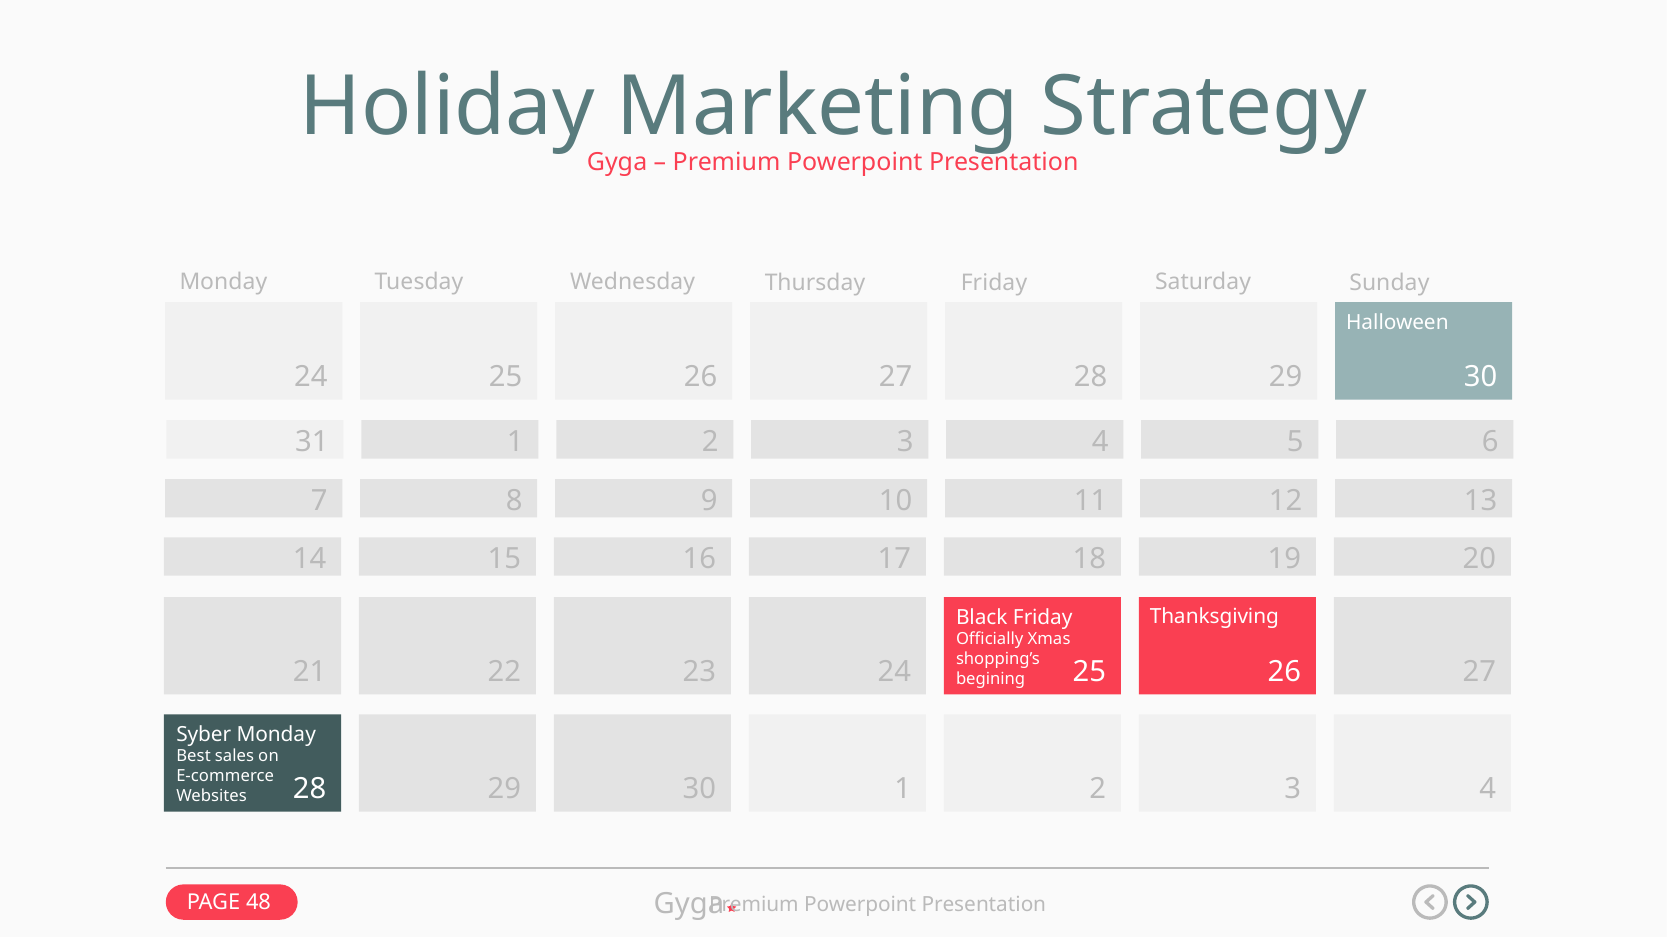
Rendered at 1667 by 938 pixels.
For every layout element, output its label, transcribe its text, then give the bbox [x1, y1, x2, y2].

list Holiday Marketing Strategy [0, 43, 1667, 137]
text_box 19 [1137, 535, 1318, 578]
text_box Sunday [1334, 260, 1511, 303]
text_box 18 [942, 535, 1123, 578]
text_box 1 [359, 418, 541, 461]
text_box 5 [1139, 418, 1320, 461]
text_box 30 [552, 712, 733, 814]
text_box 3 [1137, 712, 1318, 814]
text_box 8 [358, 477, 539, 520]
text_box Thursday [750, 260, 927, 303]
text_box Wednesday [555, 259, 732, 302]
text_box 20 [1332, 535, 1513, 578]
text_box 3 [749, 418, 930, 461]
text_box Black Friday Officially Xmas shopping’s begining [956, 603, 1112, 689]
text_box 21 [162, 595, 343, 697]
text_box 25 [358, 300, 539, 402]
text_box 2 [554, 418, 736, 461]
text_box 27 [1332, 595, 1513, 697]
text_box 1 [747, 712, 928, 814]
text_box Halloween [1346, 308, 1502, 334]
text_box 27 [748, 300, 929, 402]
text_box 11 [943, 477, 1124, 520]
text_box 26 [553, 300, 734, 402]
text_box Saturday [1140, 259, 1317, 302]
text_box 30 [1333, 300, 1514, 402]
text_box 14 [162, 535, 343, 578]
text_box 23 [552, 595, 733, 697]
text_box 9 [553, 477, 734, 520]
text_box 29 [357, 712, 538, 814]
text_box 22 [357, 595, 538, 697]
text_box 4 [944, 418, 1125, 461]
text_box 6 [1334, 418, 1515, 461]
text_box 16 [552, 535, 733, 578]
text_box Syber Monday Best sales on E-commerce Websites [176, 720, 332, 806]
text_box 24 [163, 300, 344, 402]
text_box 26 [1137, 595, 1318, 697]
list Gyga – Premium Powerpoint Presentation [0, 137, 1667, 185]
text_box 25 [942, 595, 1123, 697]
text_box 31 [164, 418, 346, 461]
text_box Monday [164, 259, 342, 302]
text_box 24 [747, 595, 928, 697]
text_box 4 [1332, 712, 1513, 814]
text_box Thanksgiving [1149, 602, 1305, 628]
text_box 10 [748, 477, 929, 520]
text_box 28 [162, 712, 343, 814]
text_box 17 [747, 535, 928, 578]
text_box 2 [942, 712, 1123, 814]
text_box Friday [946, 260, 1123, 303]
text_box 12 [1138, 477, 1319, 520]
text_box 15 [357, 535, 538, 578]
text_box 28 [943, 300, 1124, 402]
text_box 13 [1333, 477, 1514, 520]
text_box 7 [163, 477, 344, 520]
text_box 29 [1138, 300, 1319, 402]
text_box Tuesday [359, 259, 537, 302]
